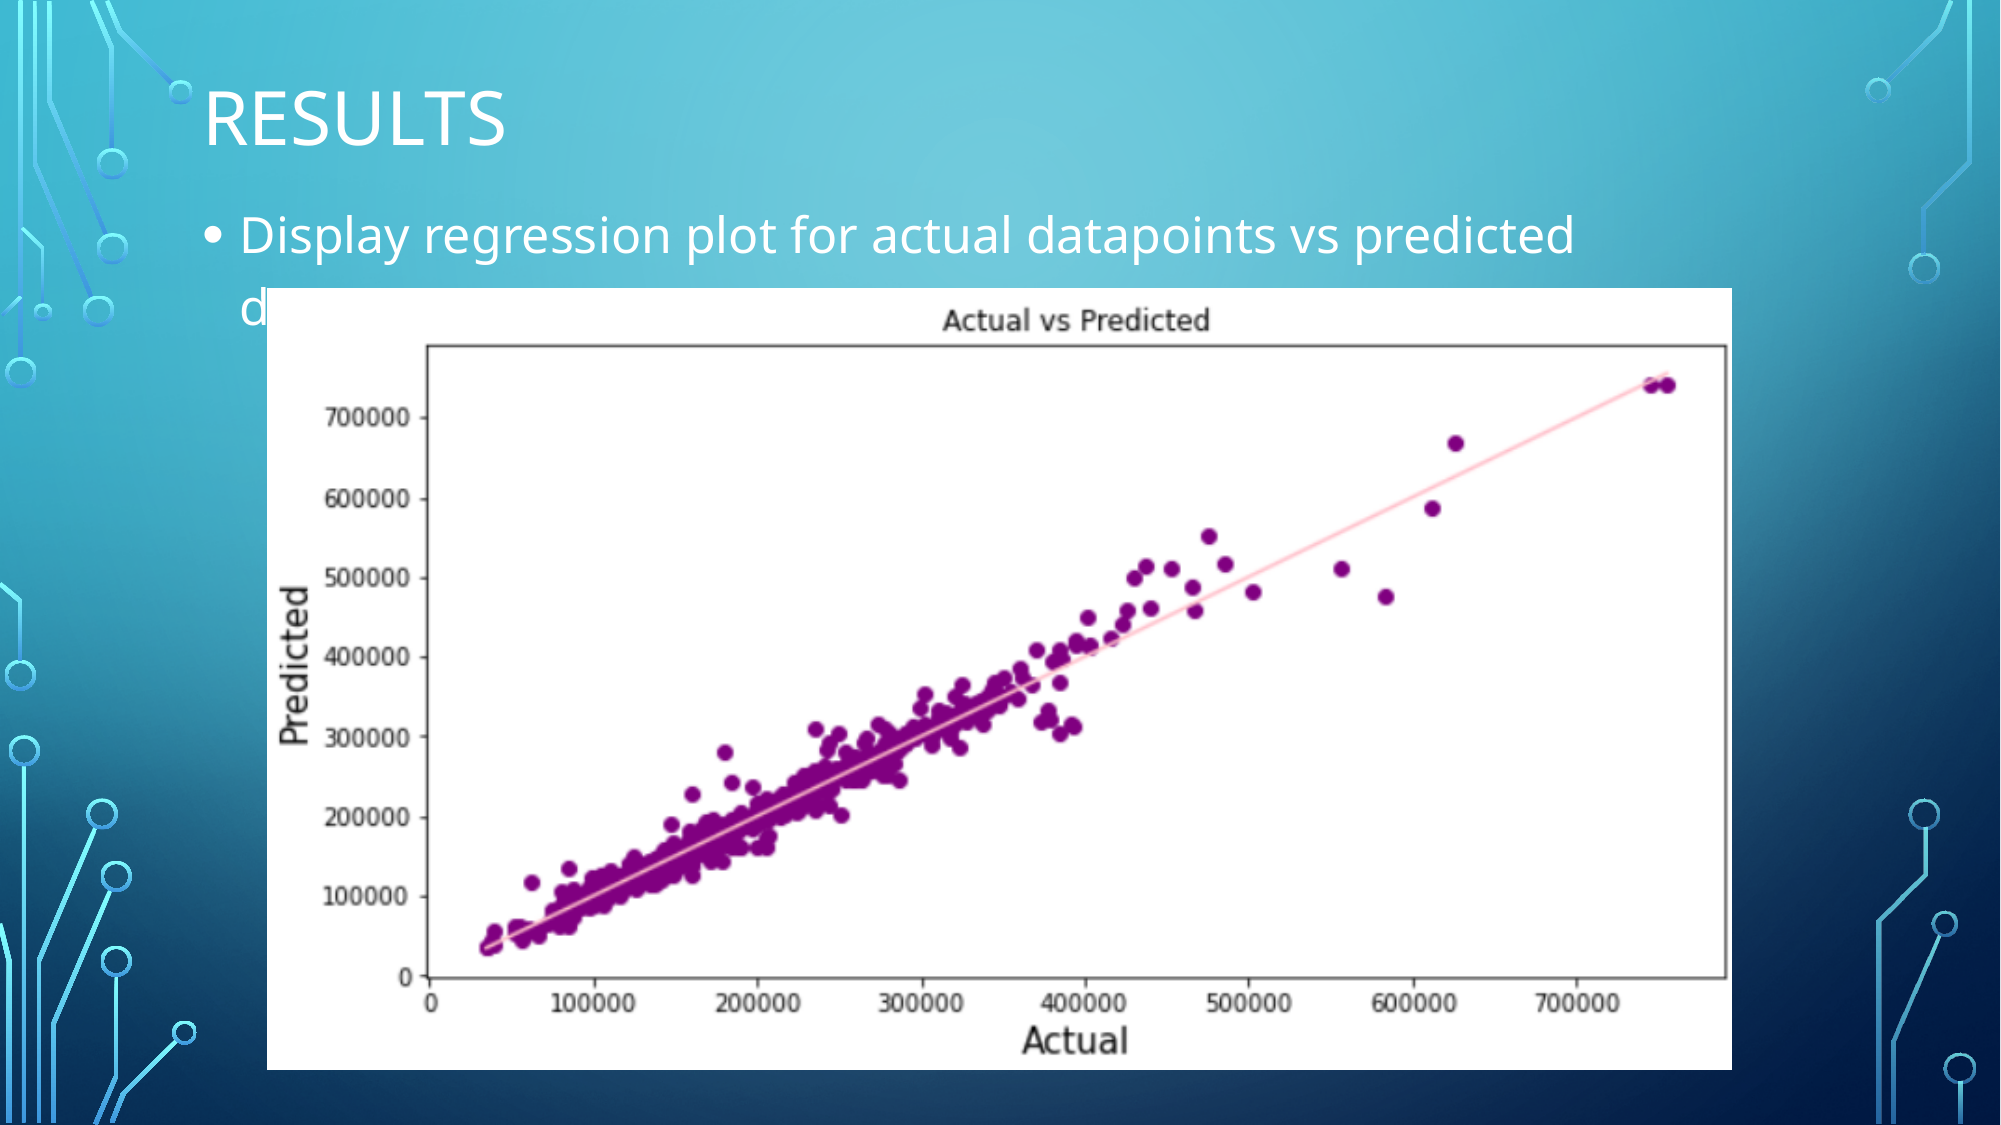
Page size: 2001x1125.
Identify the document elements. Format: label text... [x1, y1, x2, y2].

title Results [187, 0, 1813, 243]
picture [267, 288, 1733, 1071]
list Display regression plot for actual datapoints vs predicted datapoints. [187, 243, 1813, 765]
